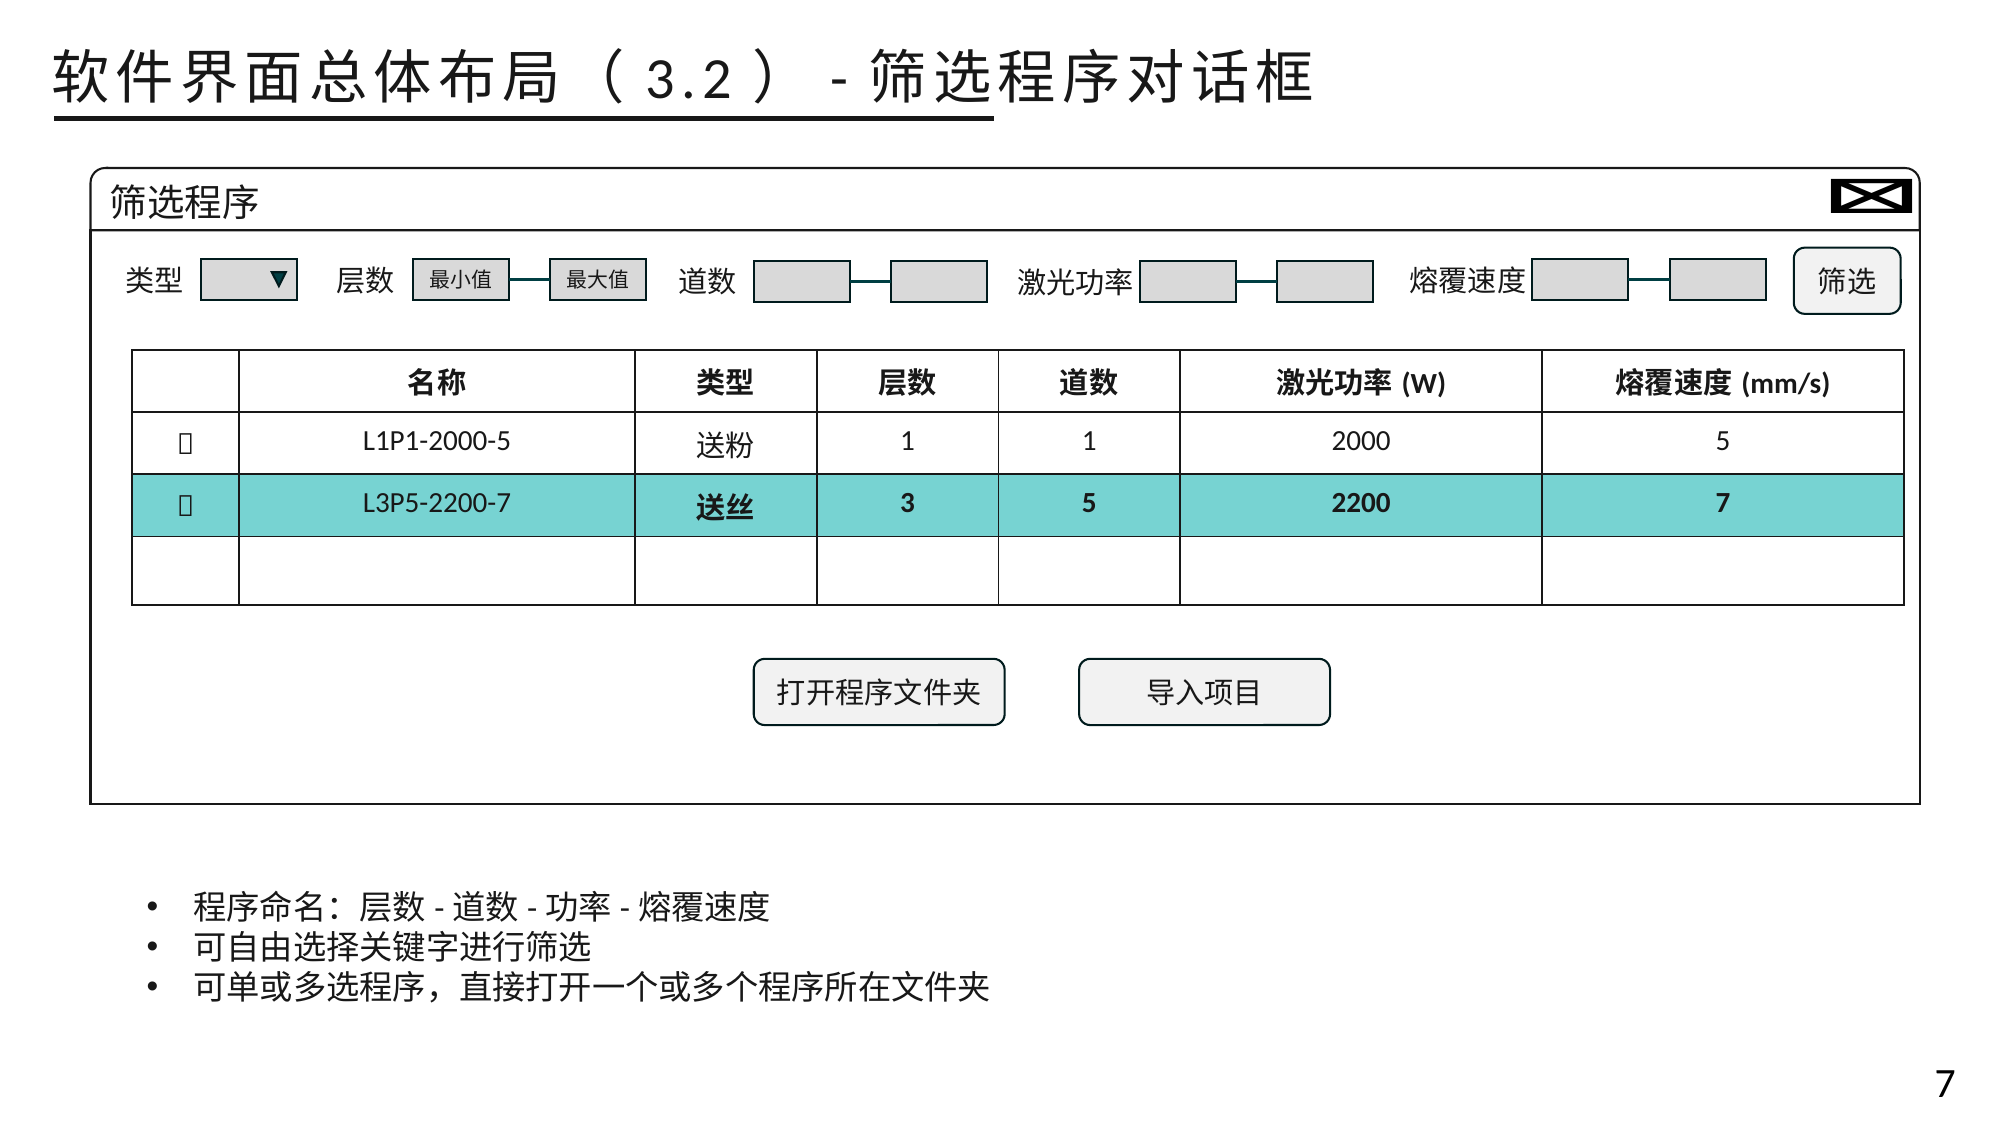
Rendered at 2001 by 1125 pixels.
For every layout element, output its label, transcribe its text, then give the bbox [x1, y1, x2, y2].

text_box [89, 229, 1921, 805]
text_box 导入项目 [1078, 657, 1332, 727]
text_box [647, 260, 988, 302]
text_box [997, 261, 1374, 302]
text_box 打开程序文件夹 [752, 657, 1006, 727]
text_box 软件界面总体布局（3.2）-筛选程序对话框 [36, 32, 1329, 118]
text_box 程序命名：层数-道数-功率-熔覆速度 可自由选择关键字进行筛选 可单或多选程序，直接打开一个或多个程序所在文件夹 [131, 878, 1064, 1014]
text_box [270, 271, 288, 289]
text_box 筛选 [1792, 246, 1902, 315]
text_box [200, 258, 298, 301]
text_box 筛选程序 [89, 166, 1921, 229]
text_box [1390, 259, 1766, 301]
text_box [305, 259, 646, 300]
text_box 类型 [108, 258, 200, 301]
text_box 7 [1919, 1047, 1993, 1113]
